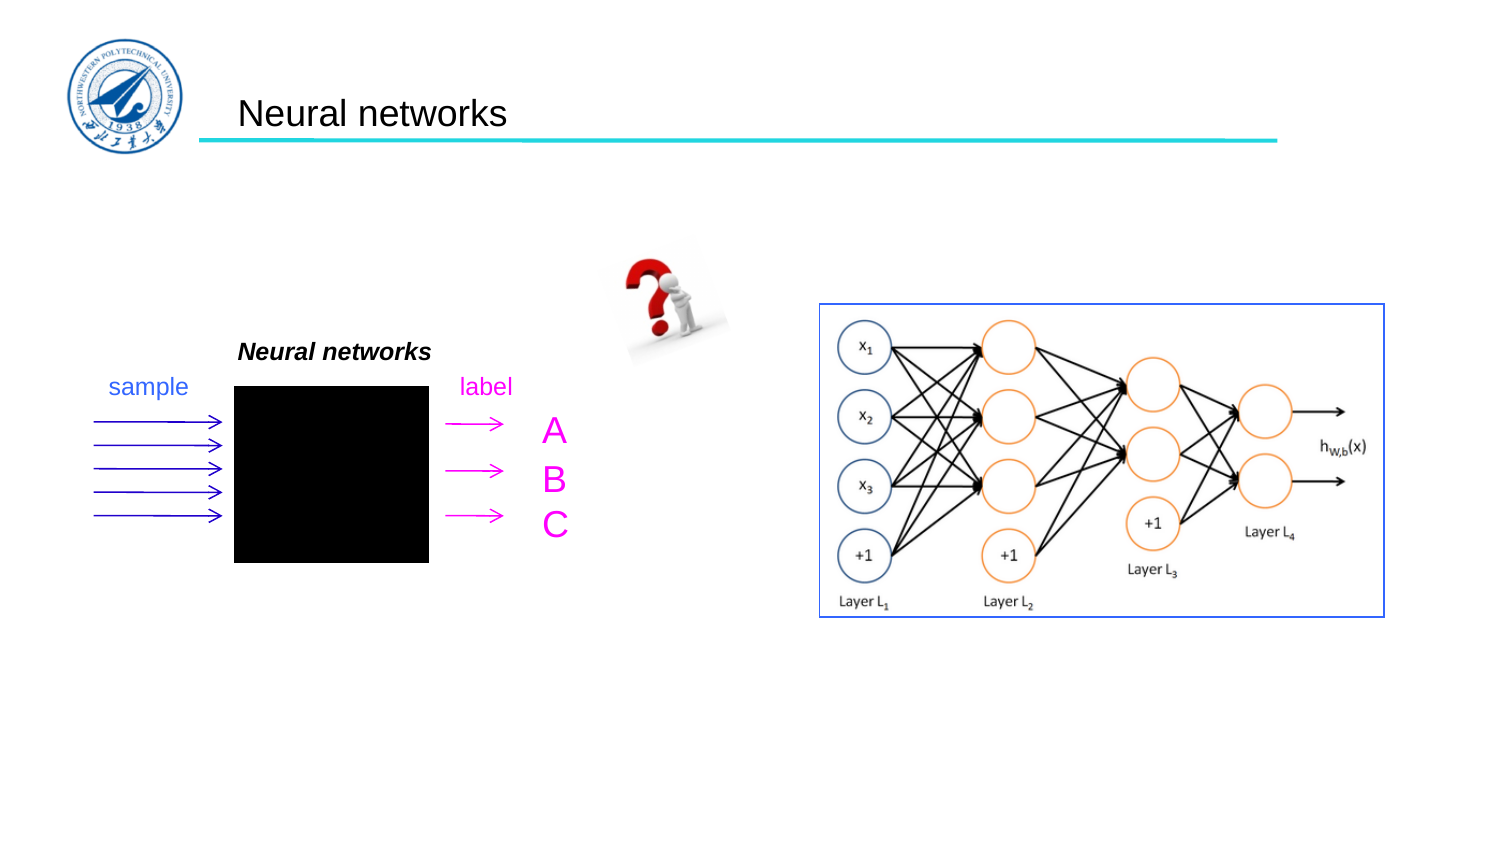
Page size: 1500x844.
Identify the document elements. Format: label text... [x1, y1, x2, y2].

picture [820, 304, 1384, 617]
text_box C [527, 492, 575, 552]
picture [234, 386, 430, 563]
text_box B [527, 447, 575, 492]
text_box A [527, 408, 575, 447]
text_box sample [93, 363, 223, 408]
text_box Neural networks [222, 328, 457, 373]
picture [58, 34, 188, 155]
text_box Neural networks [222, 81, 622, 138]
picture [598, 235, 730, 366]
text_box label [445, 363, 586, 408]
